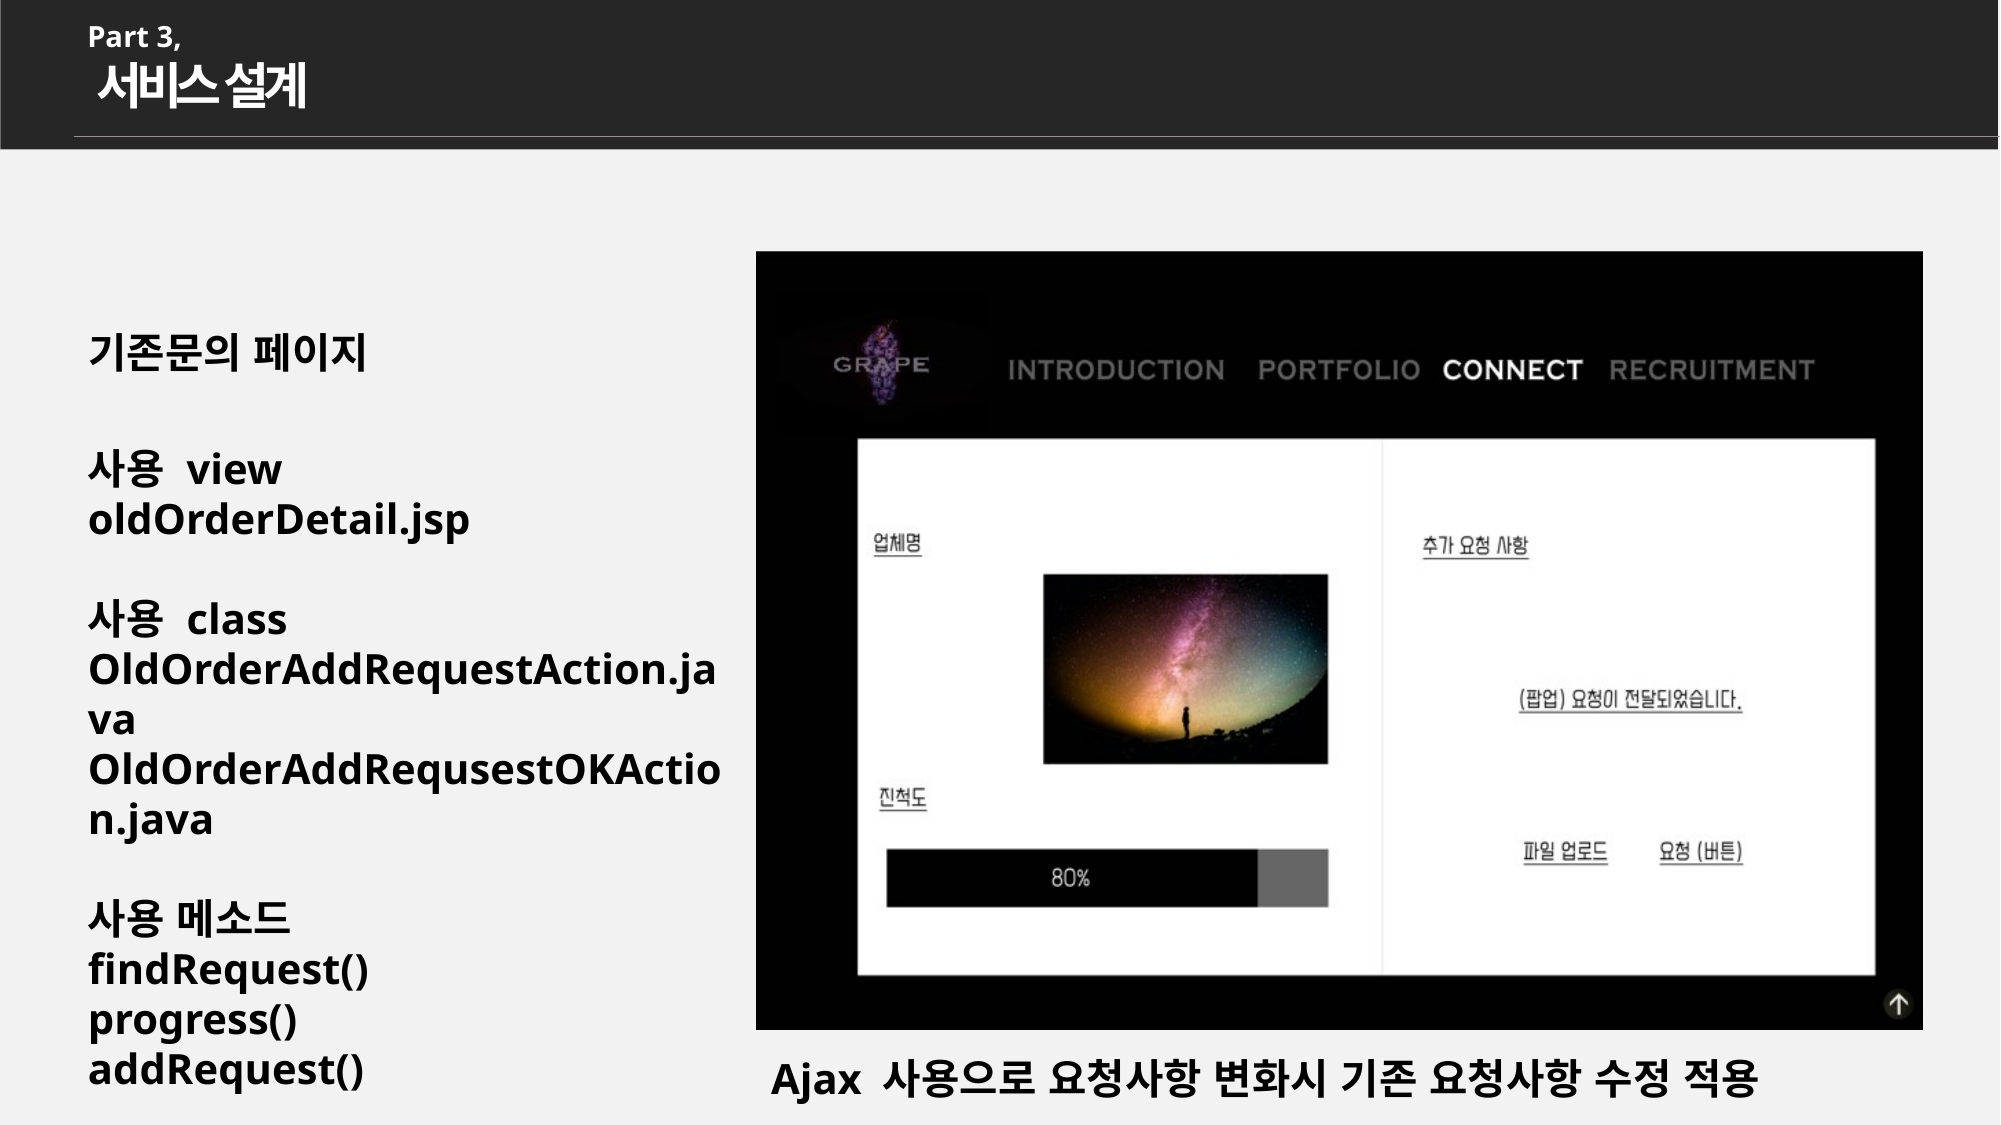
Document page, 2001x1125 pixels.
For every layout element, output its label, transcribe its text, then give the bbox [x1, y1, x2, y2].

text_box [0, 0, 1999, 150]
text_box Ajax 사용으로 요청사항 변화시 기존 요청사항 수정 적용 [756, 1045, 1925, 1111]
text_box 서비스 설계 [81, 46, 325, 122]
picture [756, 250, 1923, 1030]
text_box 사용 view oldOrderDetail.jsp 사용 class OldOrderAddRequestAction.java OldOrderAddRequsestOKAction.java 사용 메소드 findRequest() progress() addRequest() [72, 435, 755, 1125]
text_box 기존문의 페이지 [73, 318, 668, 384]
text_box Part 3, [72, 10, 197, 61]
